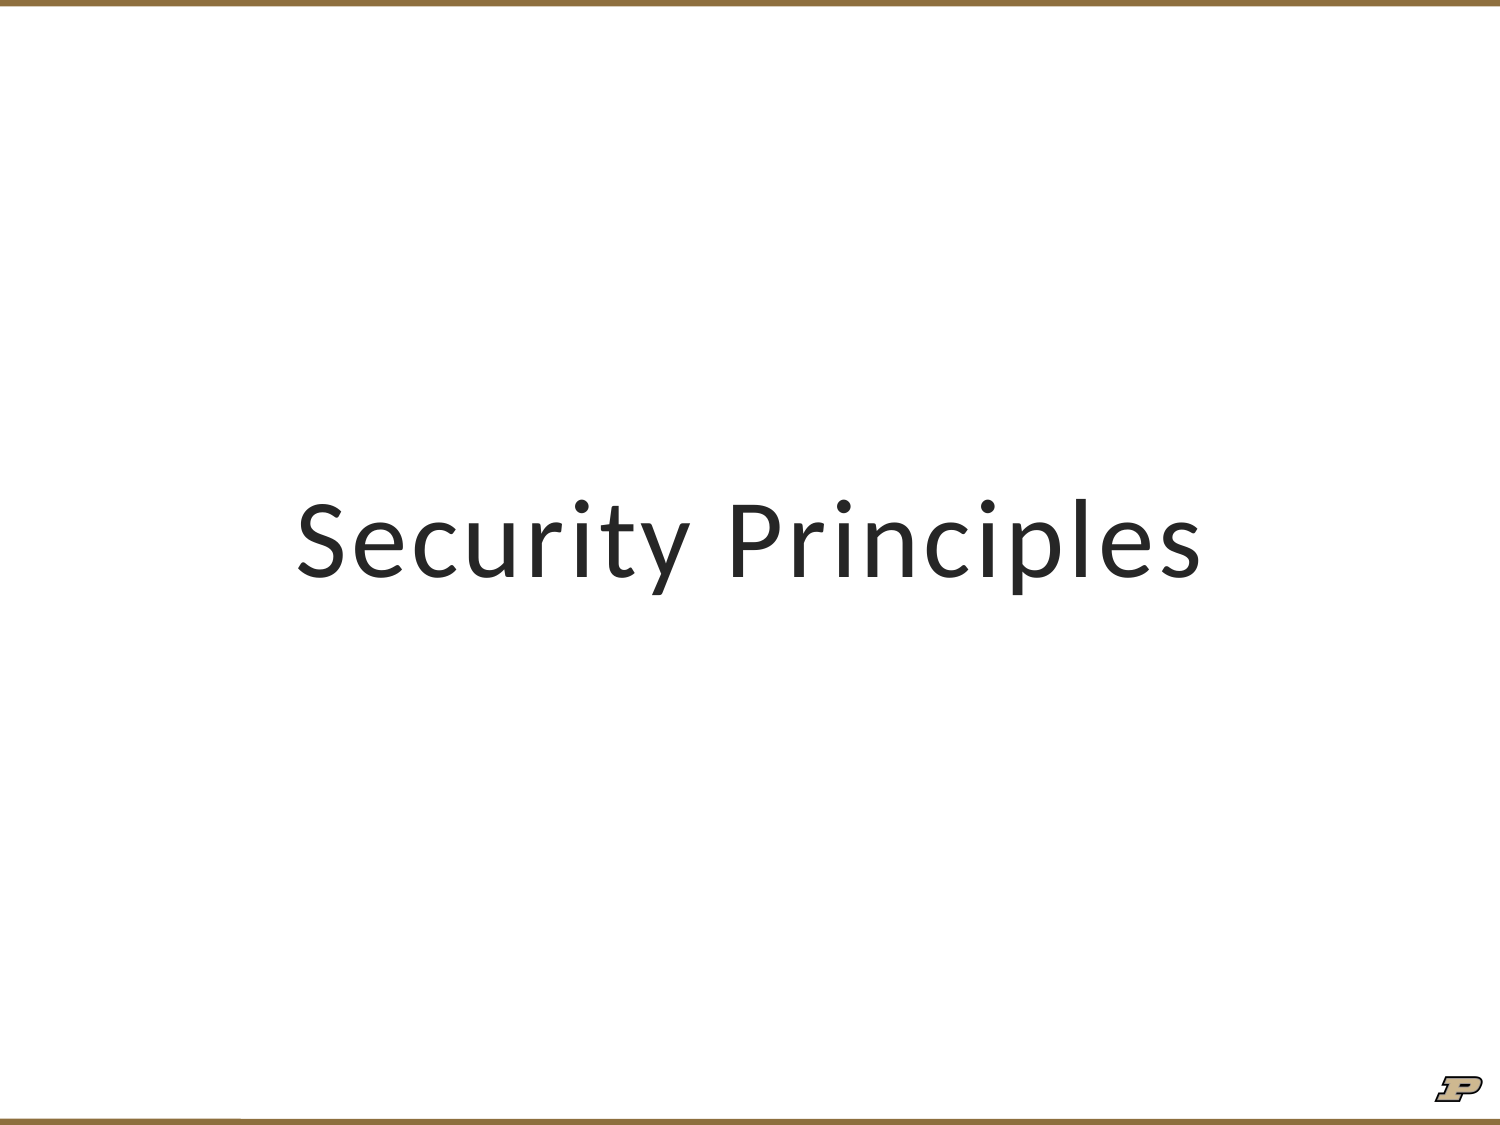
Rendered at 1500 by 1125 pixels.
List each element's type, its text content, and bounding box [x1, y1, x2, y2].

picture [1434, 1076, 1483, 1102]
title Security Principles [110, 448, 1390, 677]
